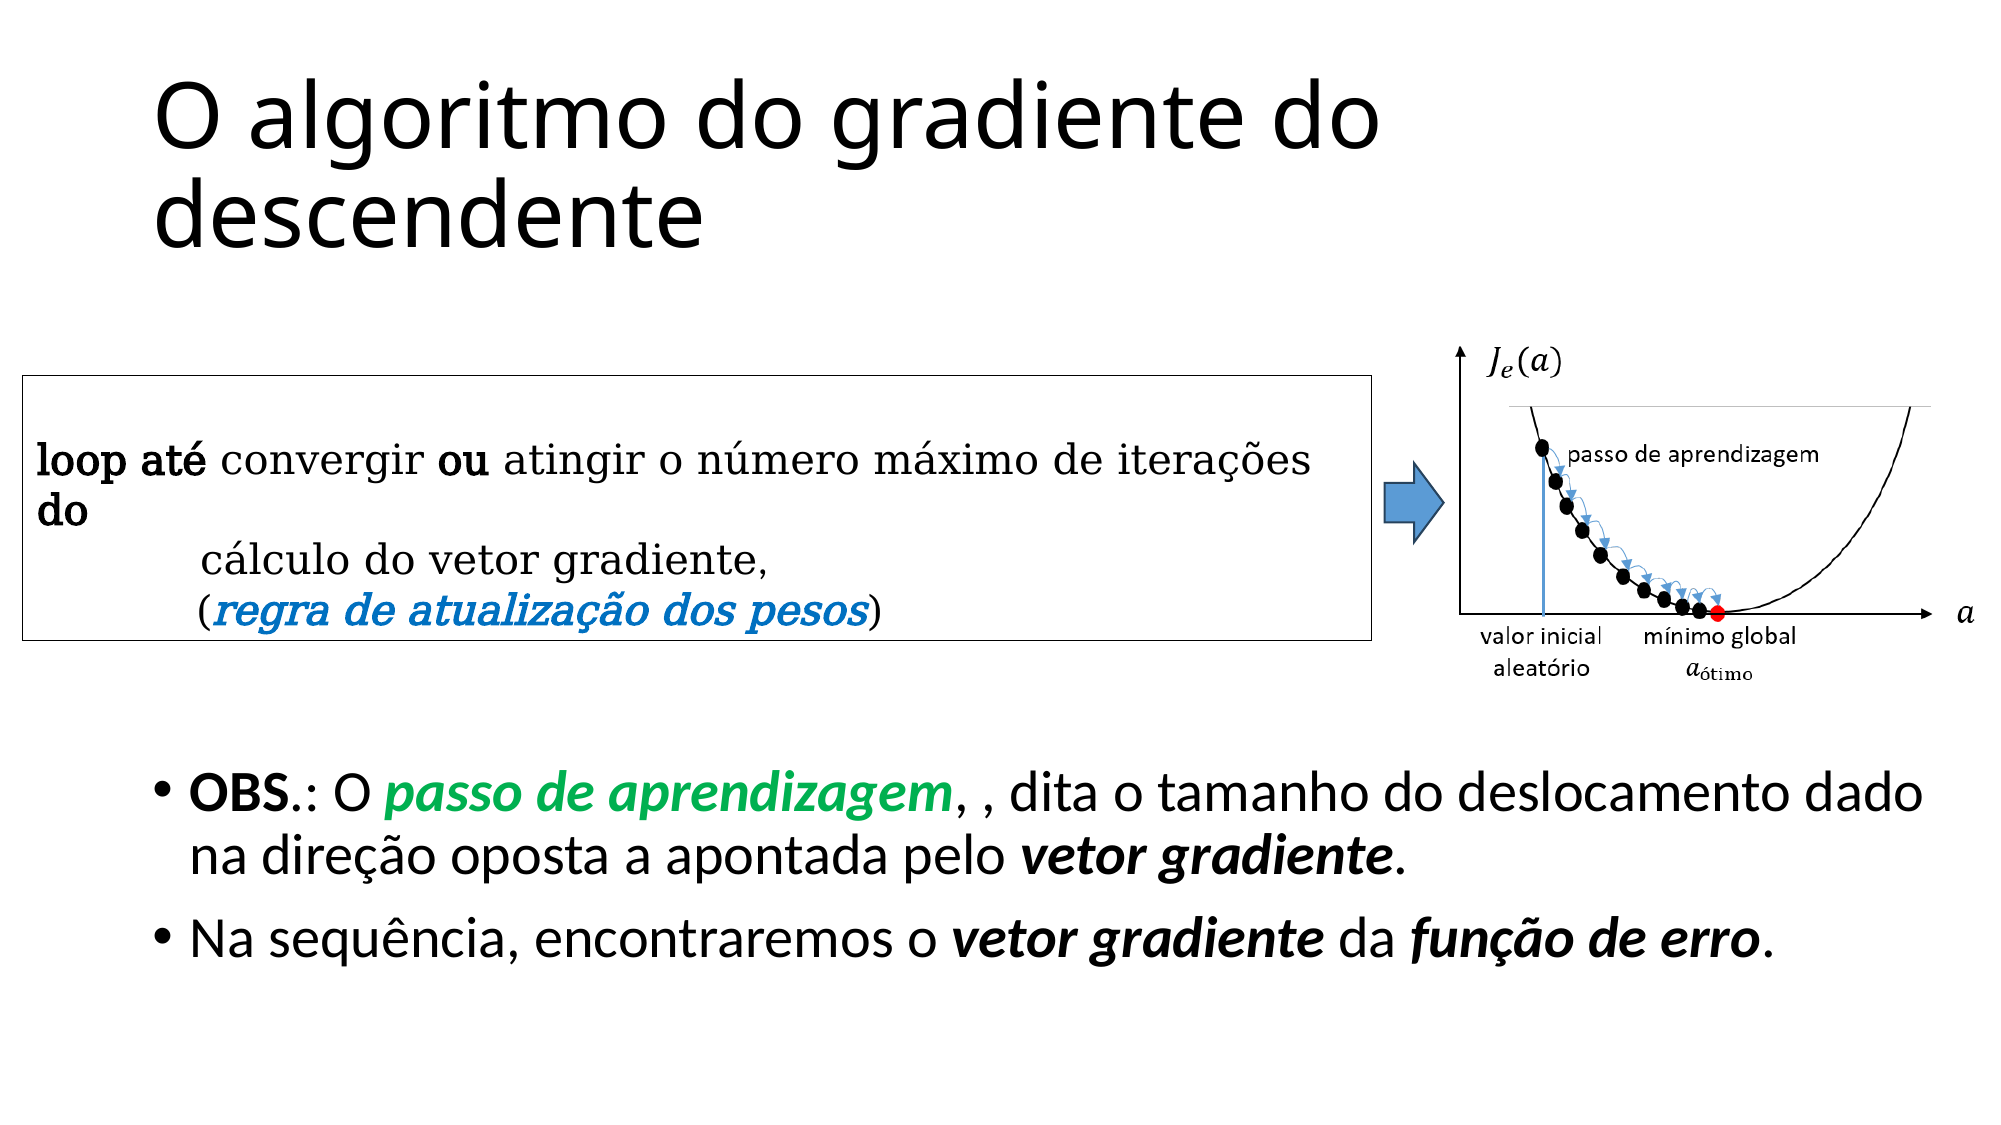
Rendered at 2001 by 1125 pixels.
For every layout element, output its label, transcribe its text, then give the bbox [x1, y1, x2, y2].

text_box [1383, 459, 1445, 546]
picture [1448, 340, 1978, 689]
title O algoritmo do gradiente do descendente [137, 59, 1863, 278]
